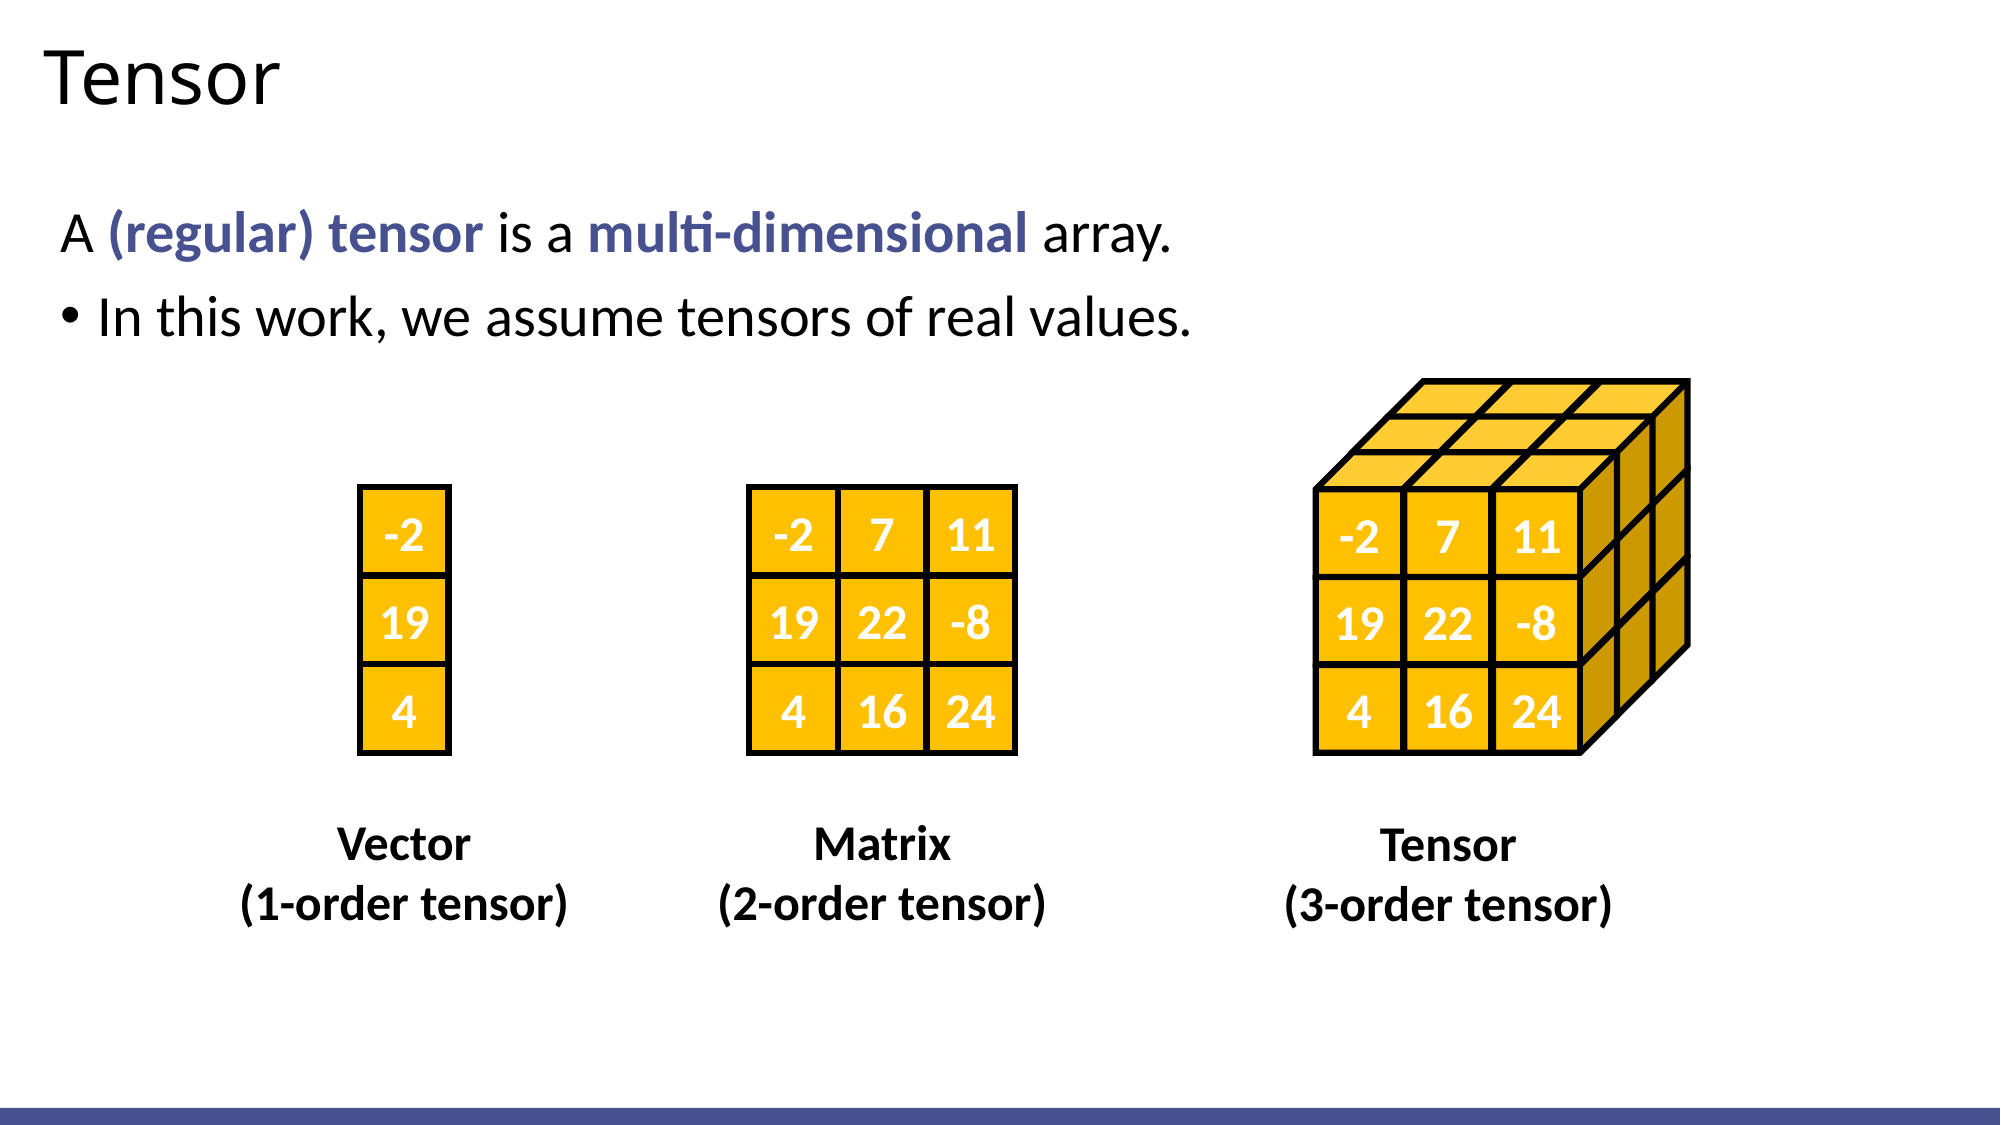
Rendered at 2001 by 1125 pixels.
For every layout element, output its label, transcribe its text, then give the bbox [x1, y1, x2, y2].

list A (regular) tensor is a multi-dimensional array. In this work, we assume tensors of real values. [45, 195, 1955, 1014]
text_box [1315, 381, 1688, 753]
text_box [749, 486, 1015, 753]
text_box Vector (1-order tensor) [221, 803, 588, 939]
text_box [359, 486, 449, 753]
title Tensor [28, 22, 1955, 139]
text_box Matrix (2-order tensor) [698, 803, 1066, 939]
text_box Tensor (3-order tensor) [1265, 804, 1632, 940]
